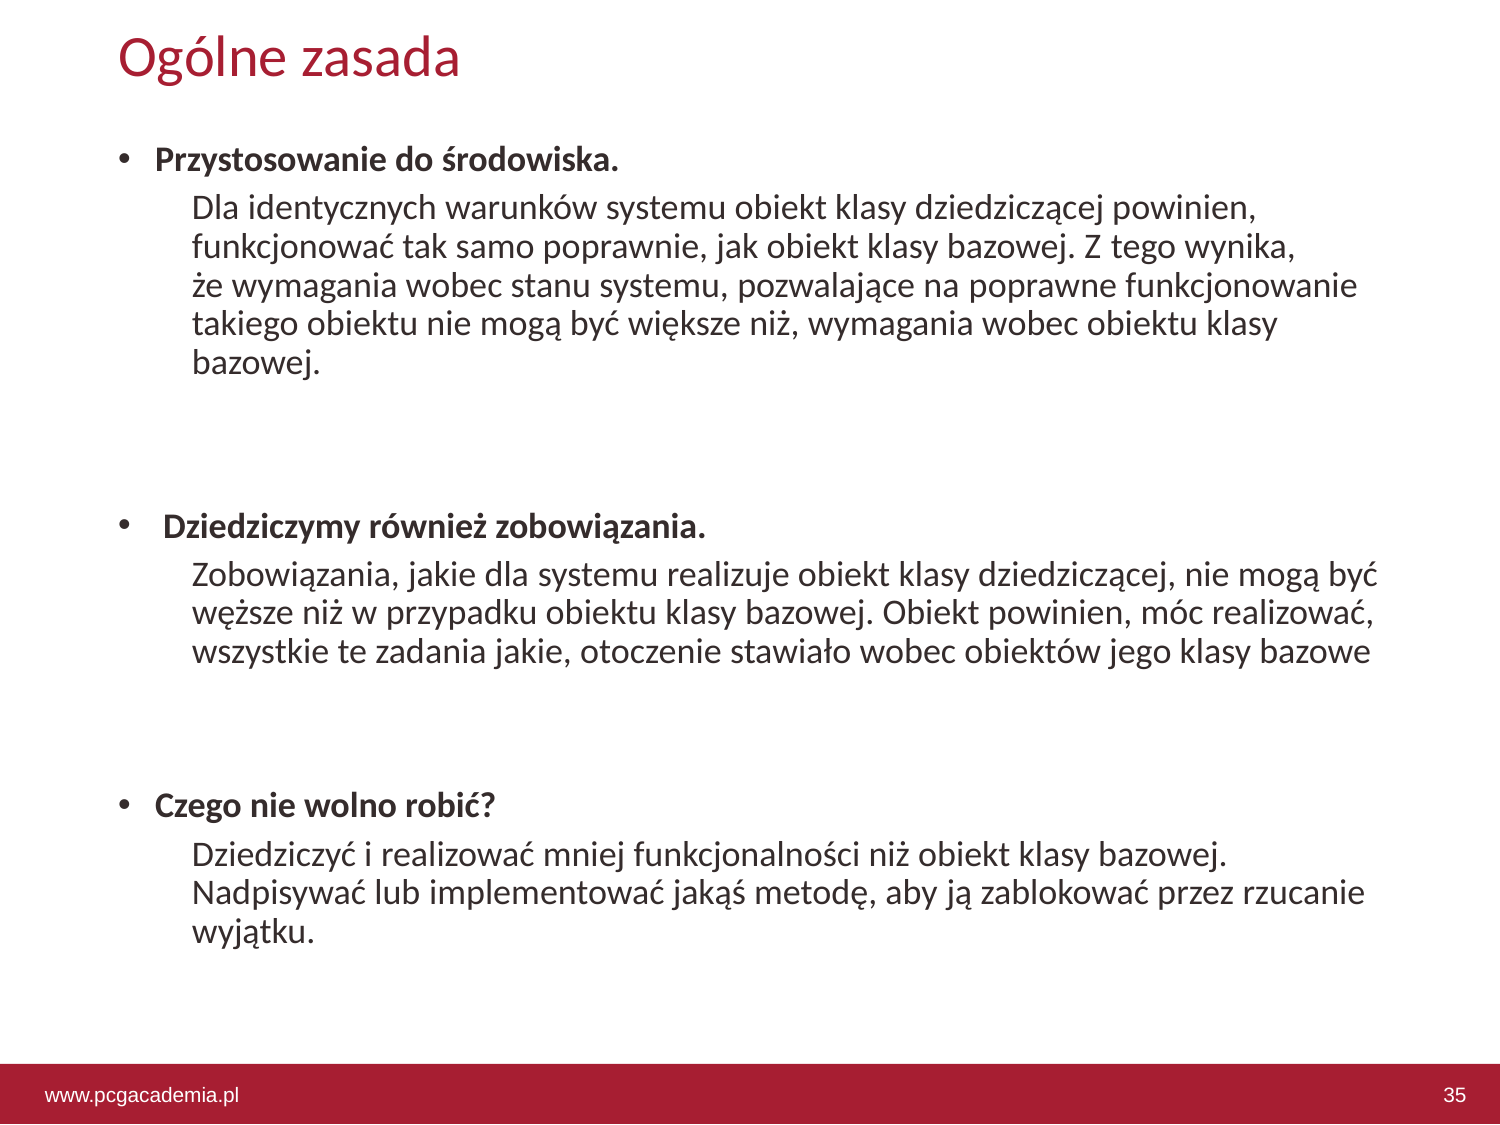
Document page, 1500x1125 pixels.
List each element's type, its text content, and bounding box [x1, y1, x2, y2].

footer www.pcgacademia.pl [30, 1074, 1143, 1104]
title Ogólne zasada [103, 18, 1397, 132]
list Przystosowanie do środowiska. Dla identycznych warunków systemu obiekt klasy dziedziczącej powinien, funkcjonować tak samo poprawnie, jak obiekt klasy bazowej. Z tego wynika, że wymagania wobec stanu systemu, pozwalające na poprawne funkcjonowanie takiego obiektu nie mogą być większe niż, wymagania wobec obiektu klasy bazowej. Dziedziczymy również zobowiązania. Zobowiązania, jakie dla systemu realizuje obiekt klasy dziedziczącej, nie mogą być węższe niż w przypadku obiektu klasy bazowej. Obiekt powinien, móc realizować, wszystkie te zadania jakie, otoczenie stawiało wobec obiektów jego klasy bazowe Czego nie wolno robić? Dziedziczyć i realizować mniej funkcjonalności niż obiekt klasy bazowej. Nadpisywać lub implementować jakąś metodę, aby ją zablokować przez rzucanie wyjątku. [103, 132, 1397, 1002]
slide_number 35 [1143, 1074, 1481, 1104]
